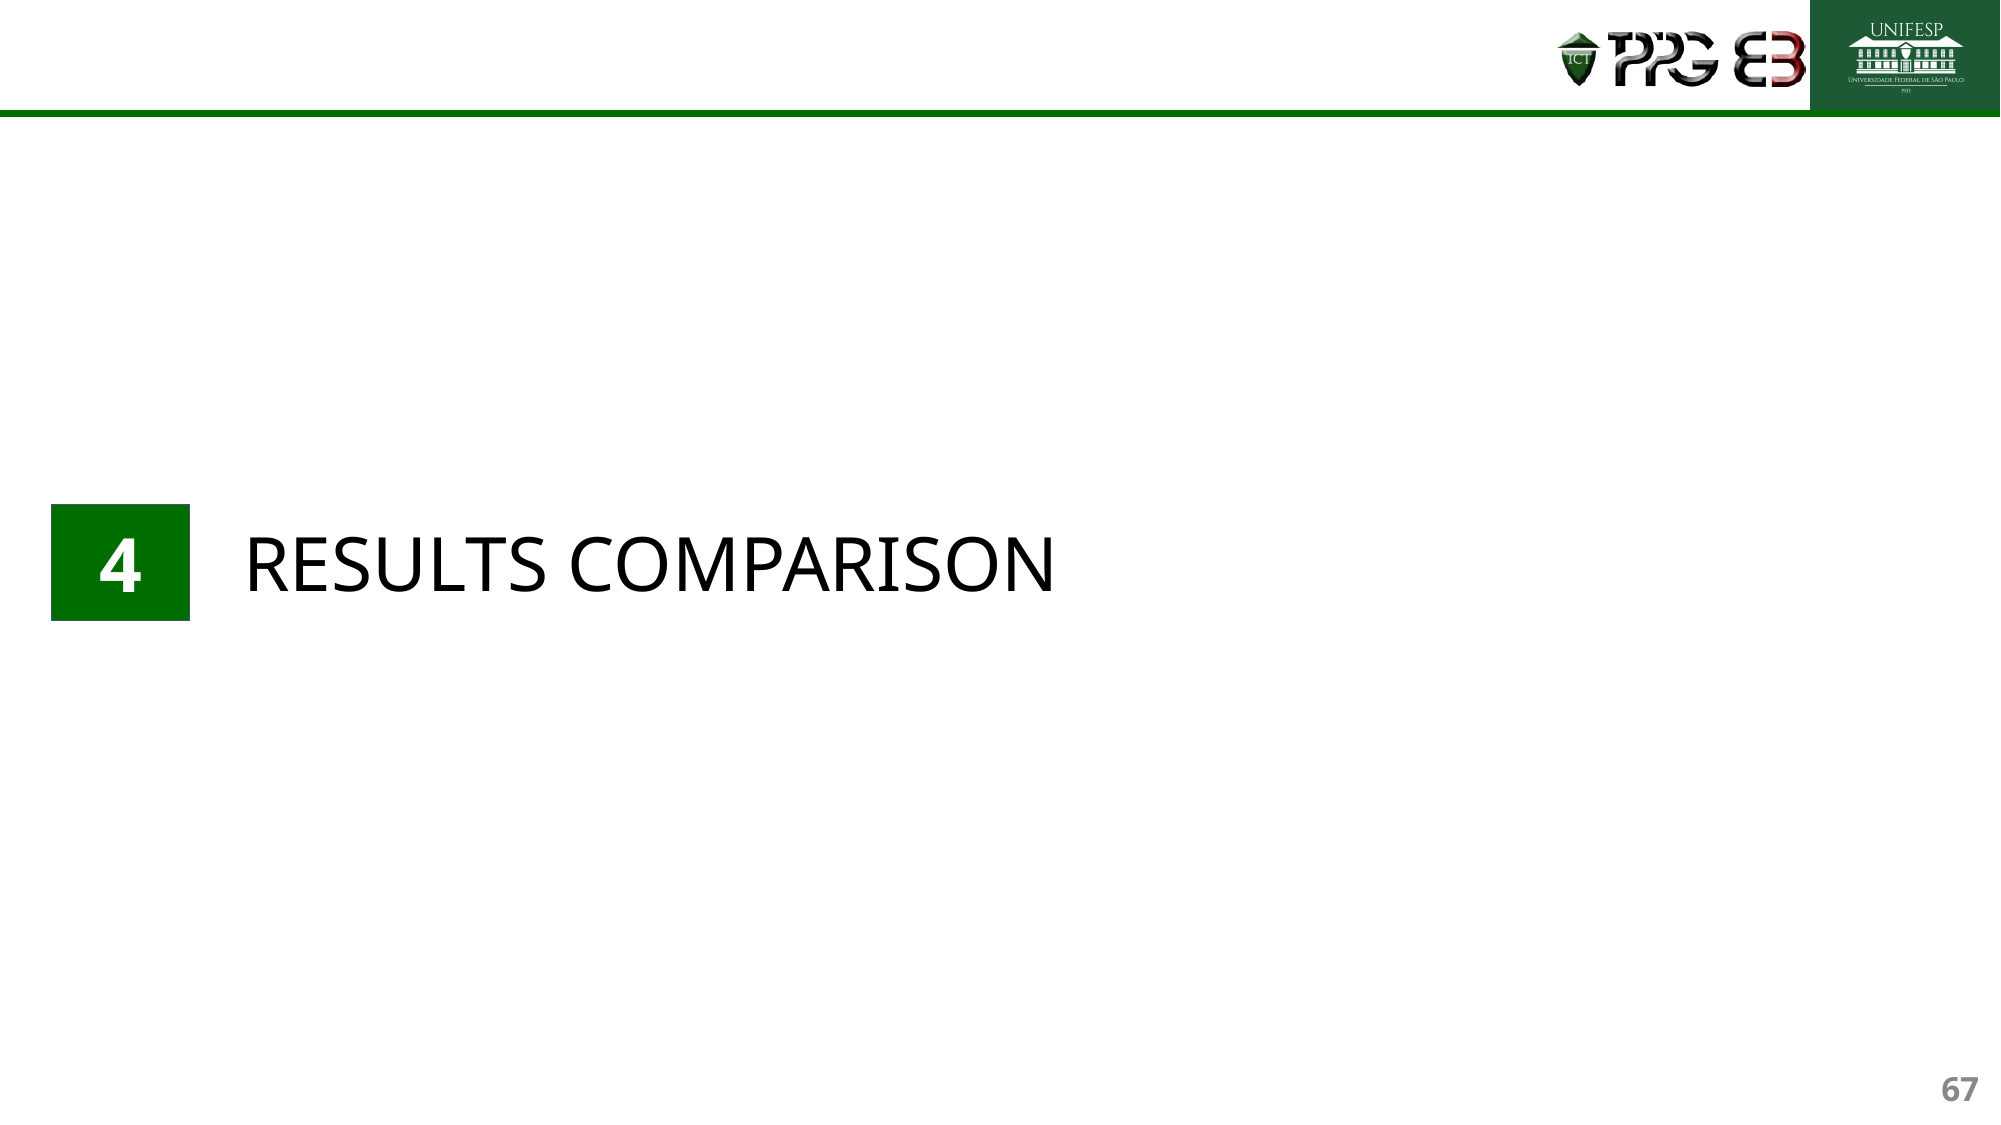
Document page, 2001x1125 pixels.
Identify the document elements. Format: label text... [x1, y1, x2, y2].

picture [1809, 0, 2000, 113]
slide_number ‹#› [1544, 1060, 1995, 1121]
picture [1554, 27, 1808, 90]
text_box RESULTS COMPARISON [228, 501, 1323, 712]
text_box 4 [51, 504, 190, 621]
